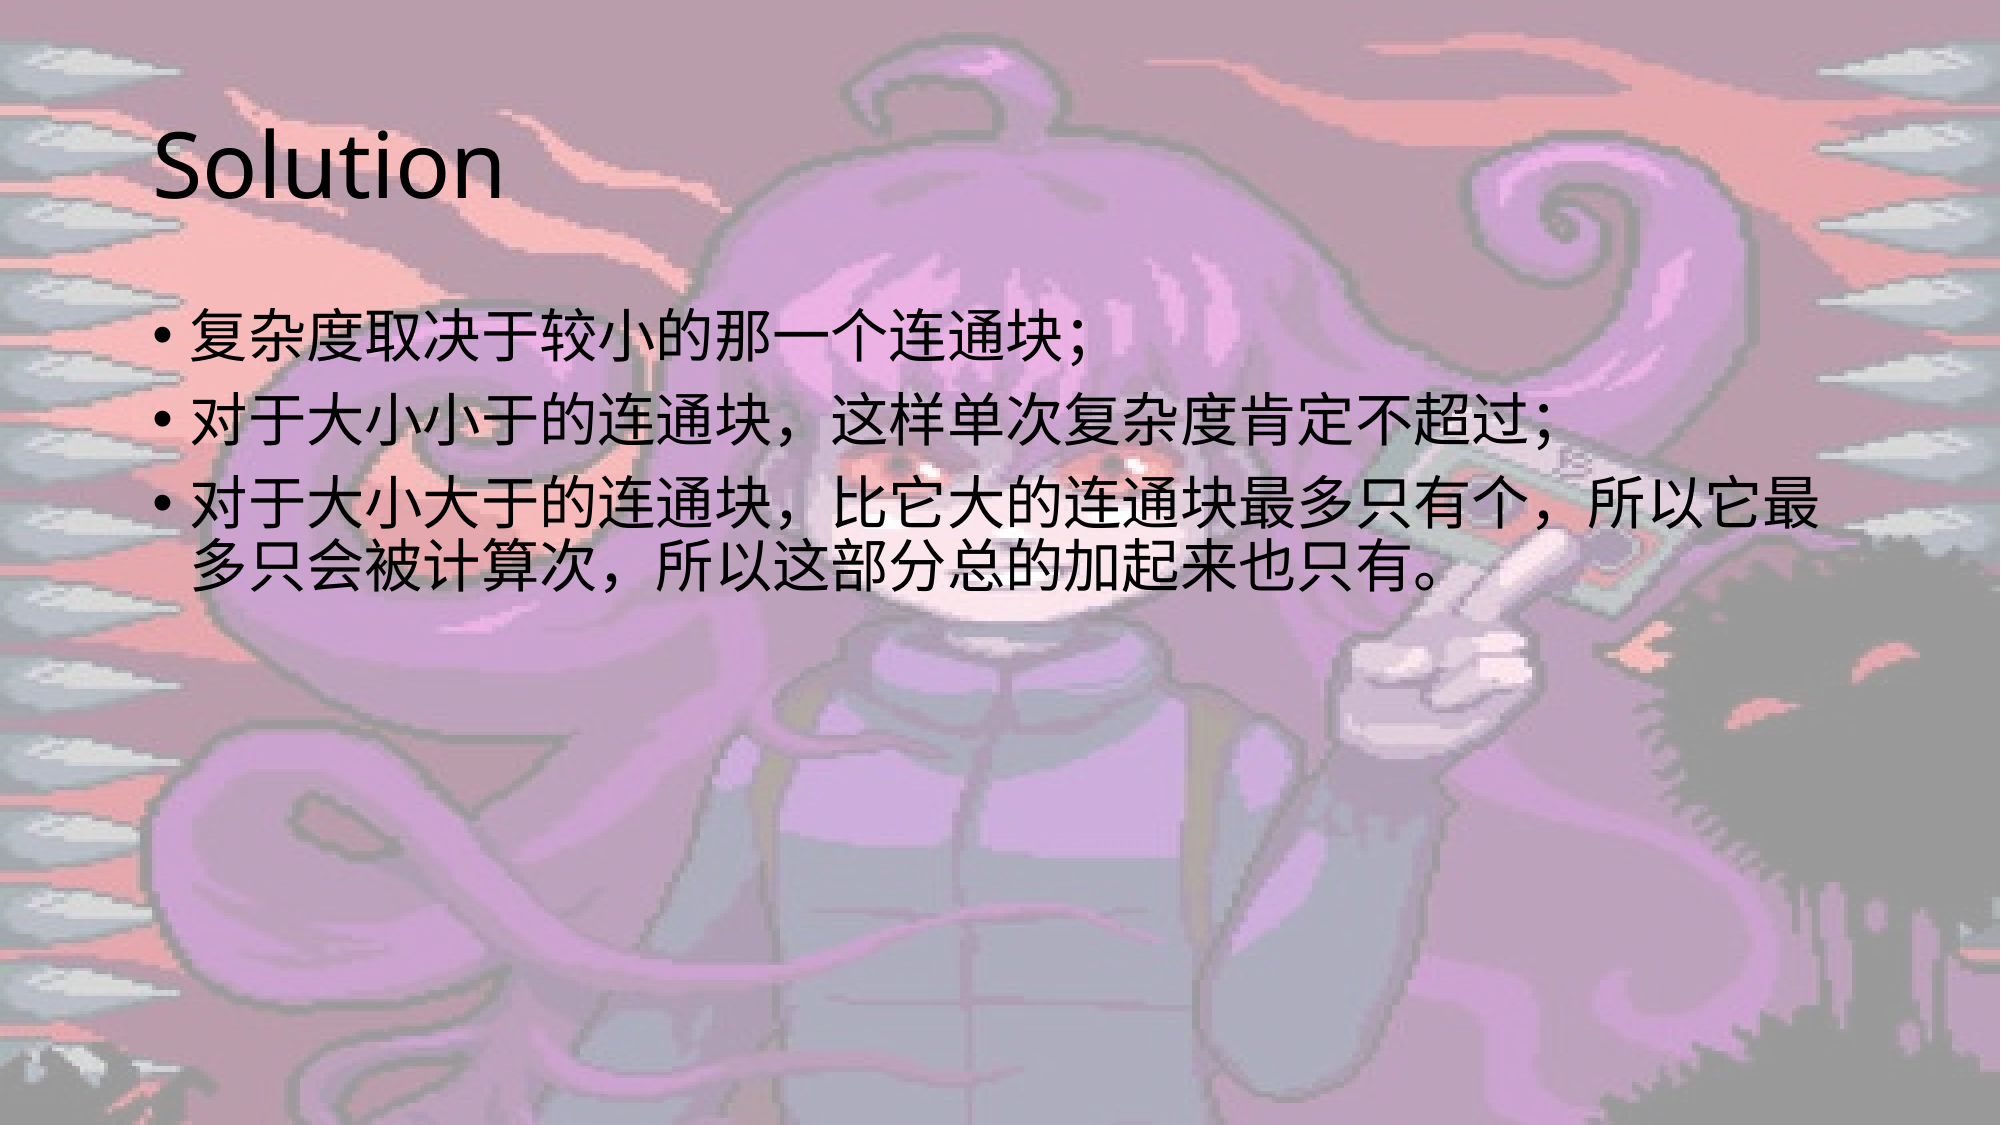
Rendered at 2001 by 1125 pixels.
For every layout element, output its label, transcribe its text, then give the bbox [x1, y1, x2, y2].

title Solution [137, 59, 1863, 278]
